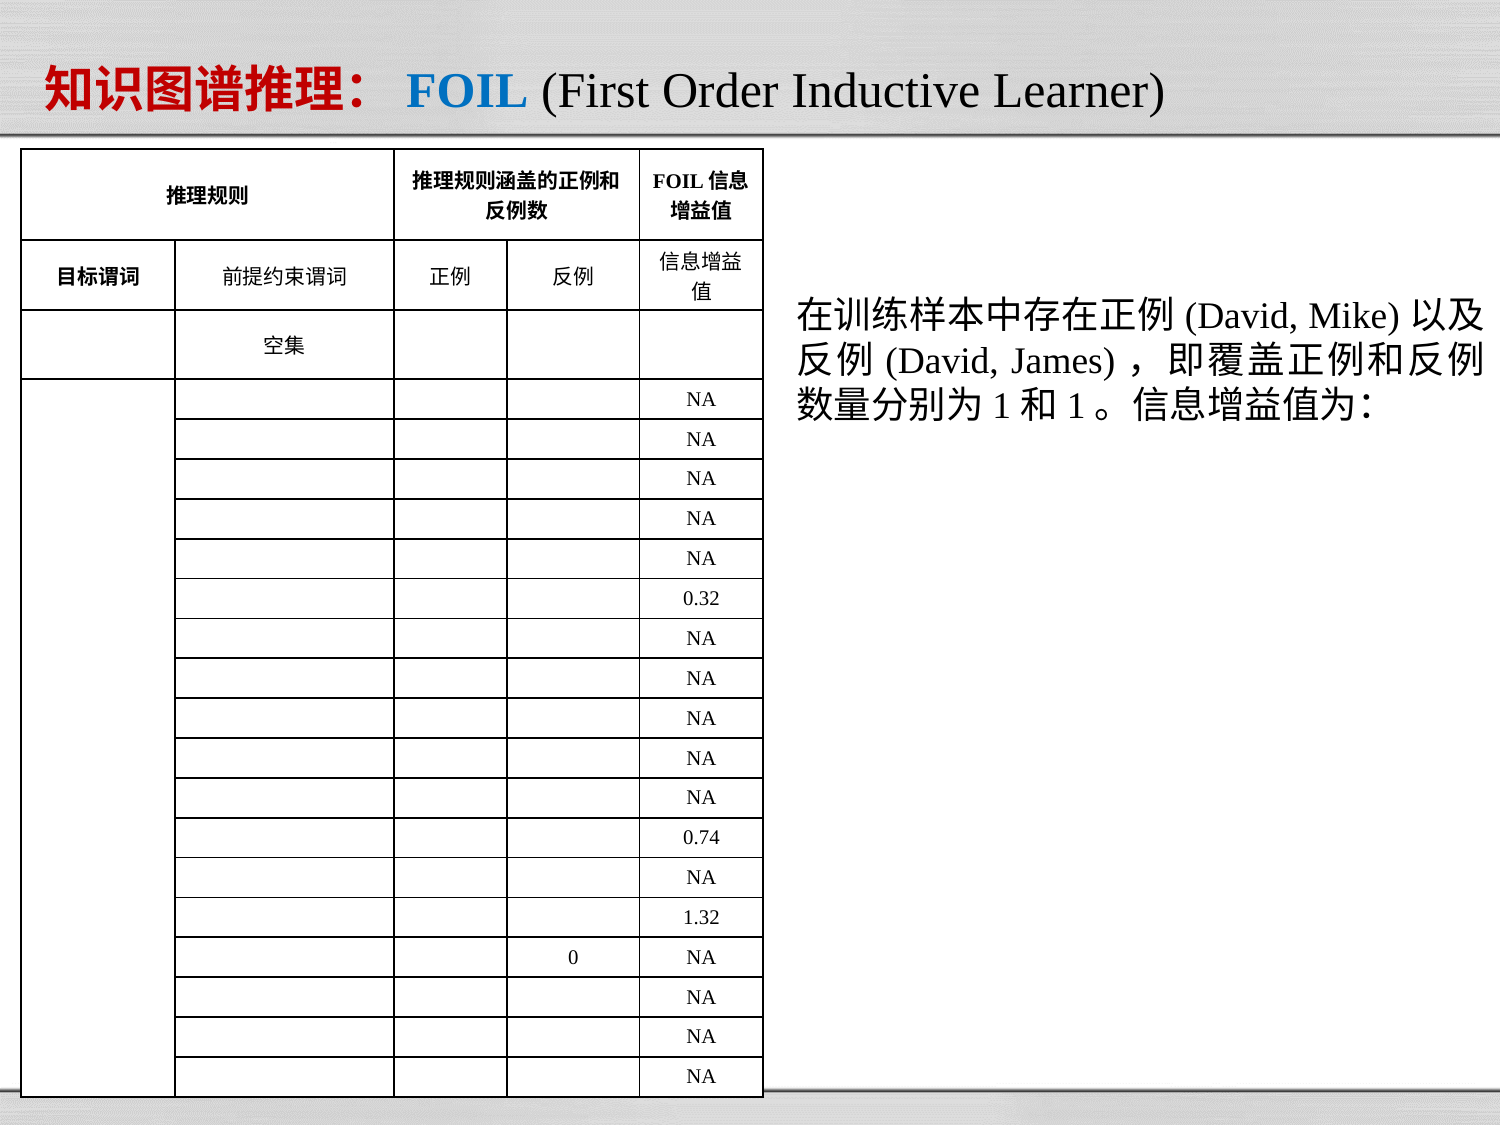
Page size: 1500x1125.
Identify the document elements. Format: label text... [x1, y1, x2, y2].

text_box 知识图谱推理：FOIL (First Order Inductive Learner) [29, 0, 1500, 125]
picture [0, 0, 1500, 1125]
